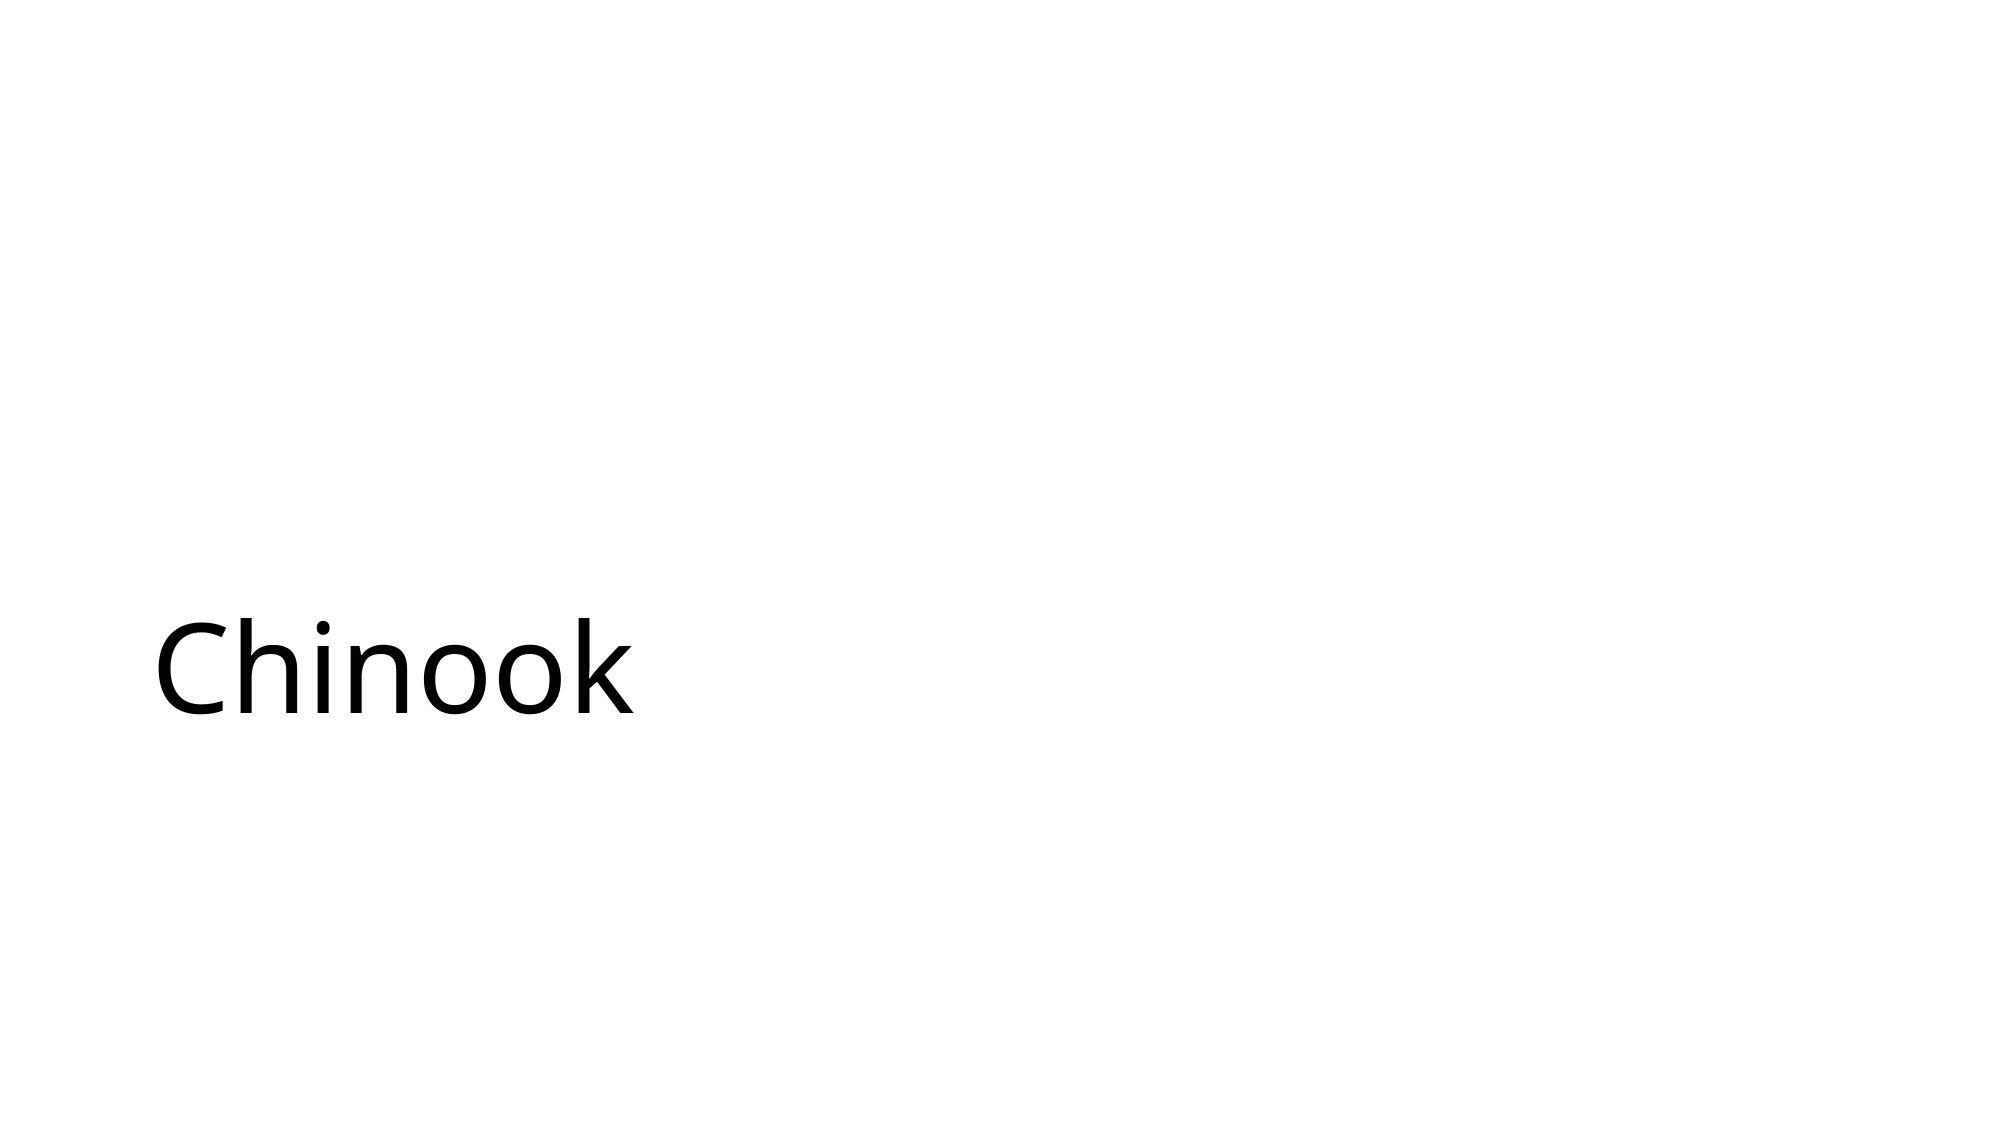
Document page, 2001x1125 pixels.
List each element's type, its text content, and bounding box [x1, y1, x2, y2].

title Chinook [136, 280, 1862, 749]
